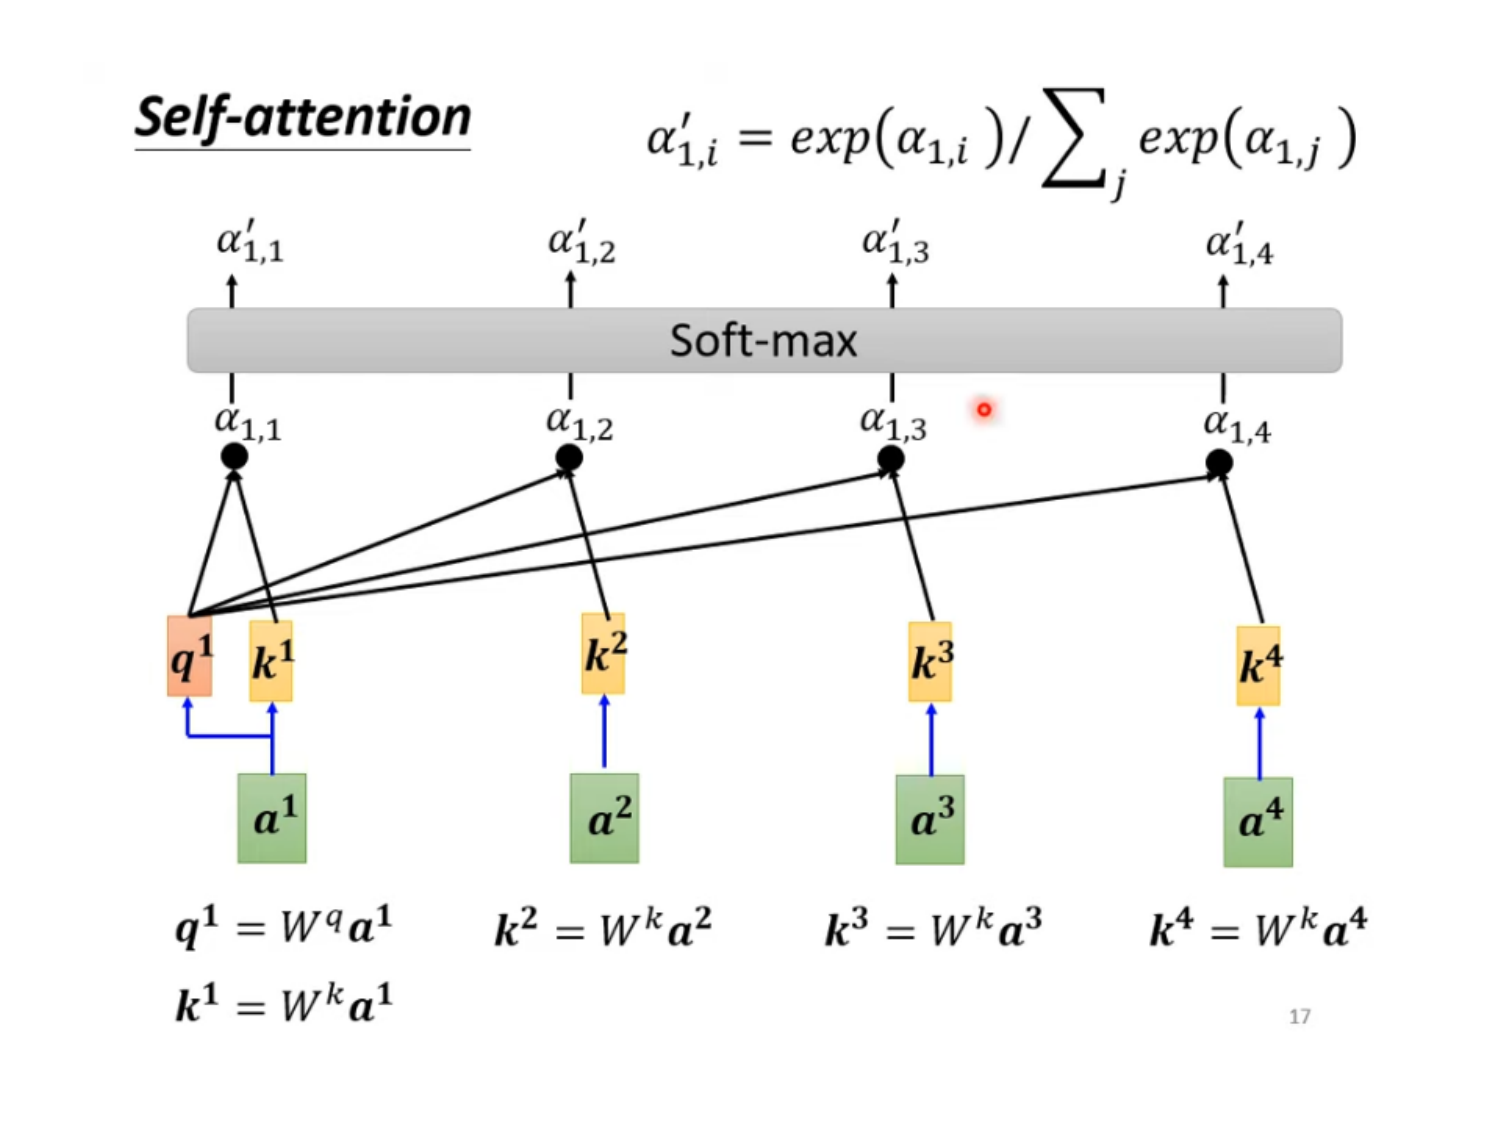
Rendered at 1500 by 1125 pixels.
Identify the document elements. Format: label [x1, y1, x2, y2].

picture [83, 62, 1417, 1063]
